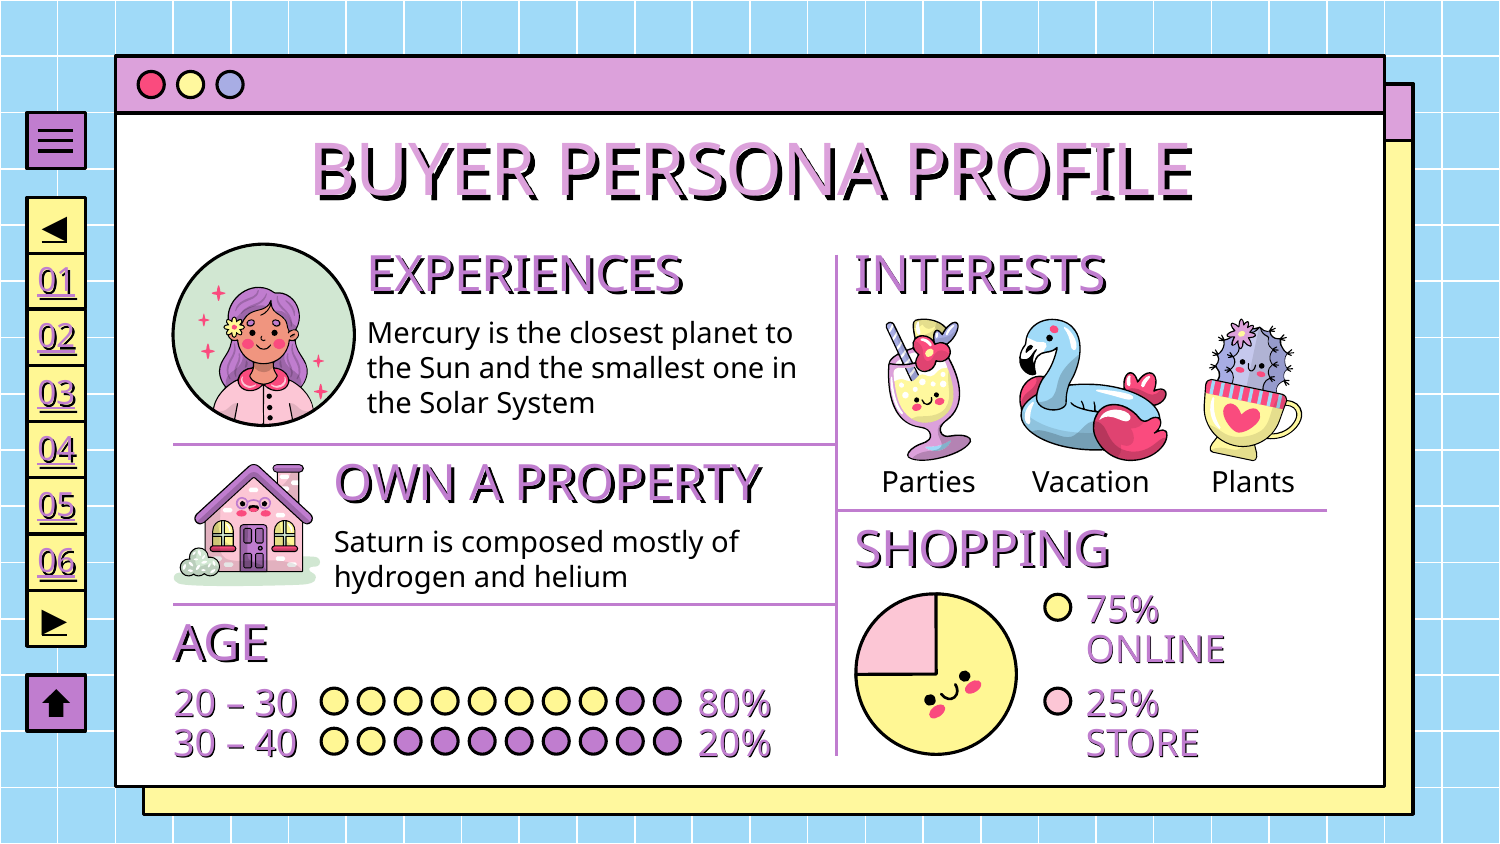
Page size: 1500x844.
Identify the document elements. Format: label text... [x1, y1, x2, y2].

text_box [320, 687, 681, 715]
text_box 25% [1070, 686, 1253, 716]
title BUYER PERSONA PROFILE [118, 112, 1383, 225]
text_box 80% [697, 686, 818, 716]
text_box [1011, 318, 1171, 462]
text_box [320, 727, 681, 755]
text_box STORE [1070, 726, 1253, 756]
text_box SHOPPING [854, 518, 1327, 574]
text_box INTERESTS [854, 244, 1327, 300]
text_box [26, 112, 86, 732]
text_box [1044, 688, 1071, 715]
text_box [919, 680, 984, 707]
text_box 75% [1070, 592, 1253, 622]
text_box ONLINE [1070, 632, 1253, 662]
text_box Vacation [1016, 471, 1165, 500]
text_box 20 – 30 [173, 686, 311, 716]
text_box EXPERIENCES [366, 244, 818, 300]
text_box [172, 243, 355, 426]
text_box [1202, 318, 1304, 462]
text_box Mercury is the closest planet to the Sun and the smallest one in the Solar System [366, 300, 818, 435]
text_box [855, 593, 936, 674]
text_box Parties [854, 460, 1003, 500]
text_box [1044, 594, 1071, 621]
text_box Plants [1179, 460, 1328, 500]
text_box OWN A PROPERTY [333, 453, 818, 508]
text_box AGE [172, 612, 355, 668]
text_box [855, 593, 1017, 755]
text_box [884, 318, 973, 462]
text_box 20% [697, 726, 818, 756]
text_box Saturn is composed mostly of hydrogen and helium [333, 508, 818, 592]
text_box 30 – 40 [173, 726, 311, 756]
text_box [172, 463, 322, 587]
